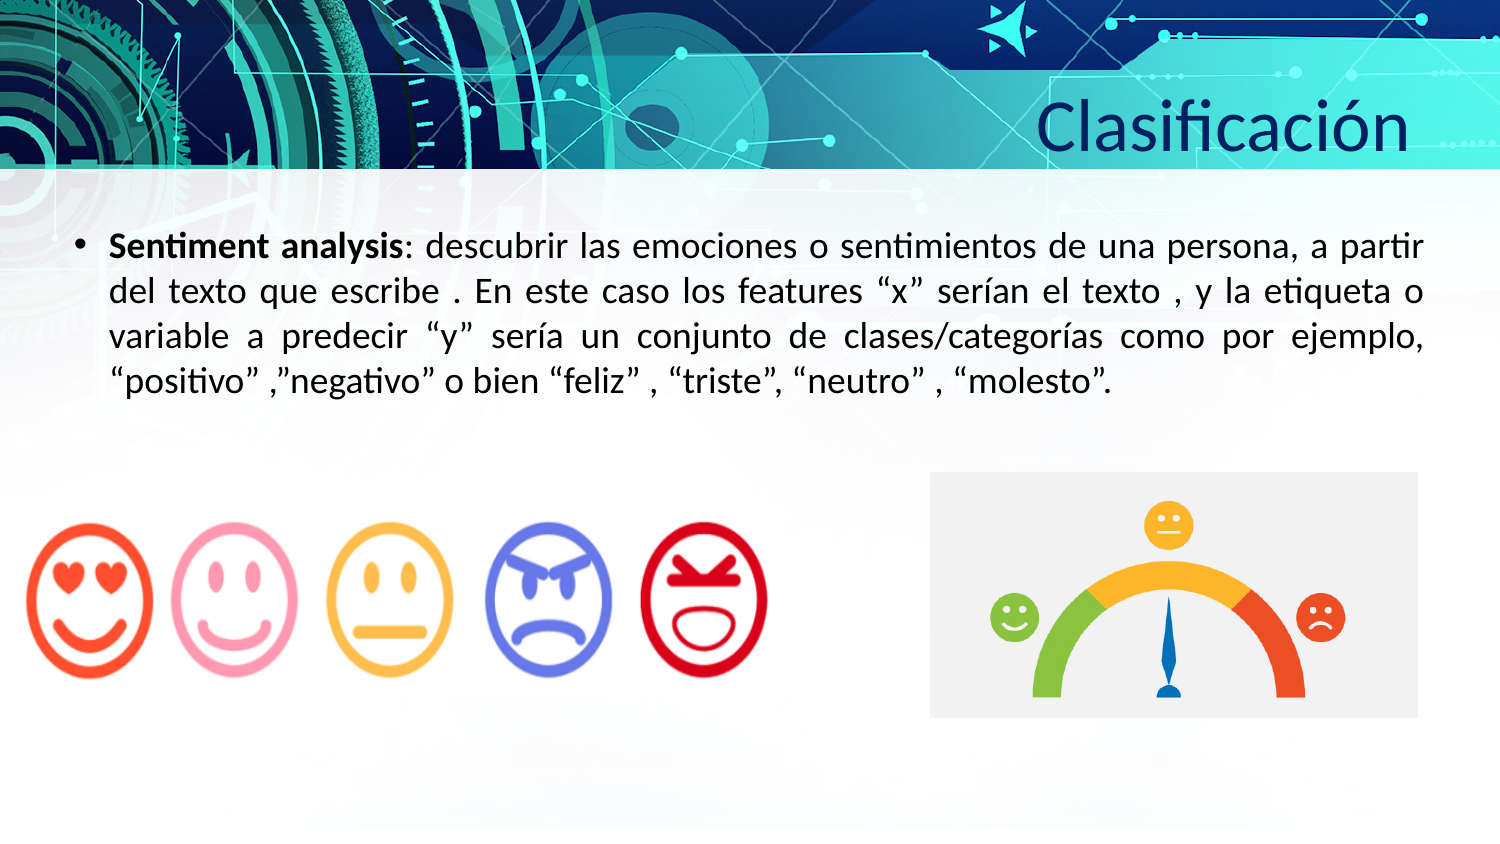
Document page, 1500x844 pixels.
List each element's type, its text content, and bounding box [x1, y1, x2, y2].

text_box Sentiment analysis: descubrir las emociones o sentimientos de una persona, a partir del texto que escribe . En este caso los features “x” serían el texto , y la etiqueta o variable a predecir “y” sería un conjunto de clases/categorías como por ejemplo, “positivo” ,”negativo” o bien “feliz” , “triste”, “neutro” , “molesto”. [73, 221, 1426, 797]
picture [0, 0, 1500, 844]
text_box Clasificación [73, 71, 1426, 171]
